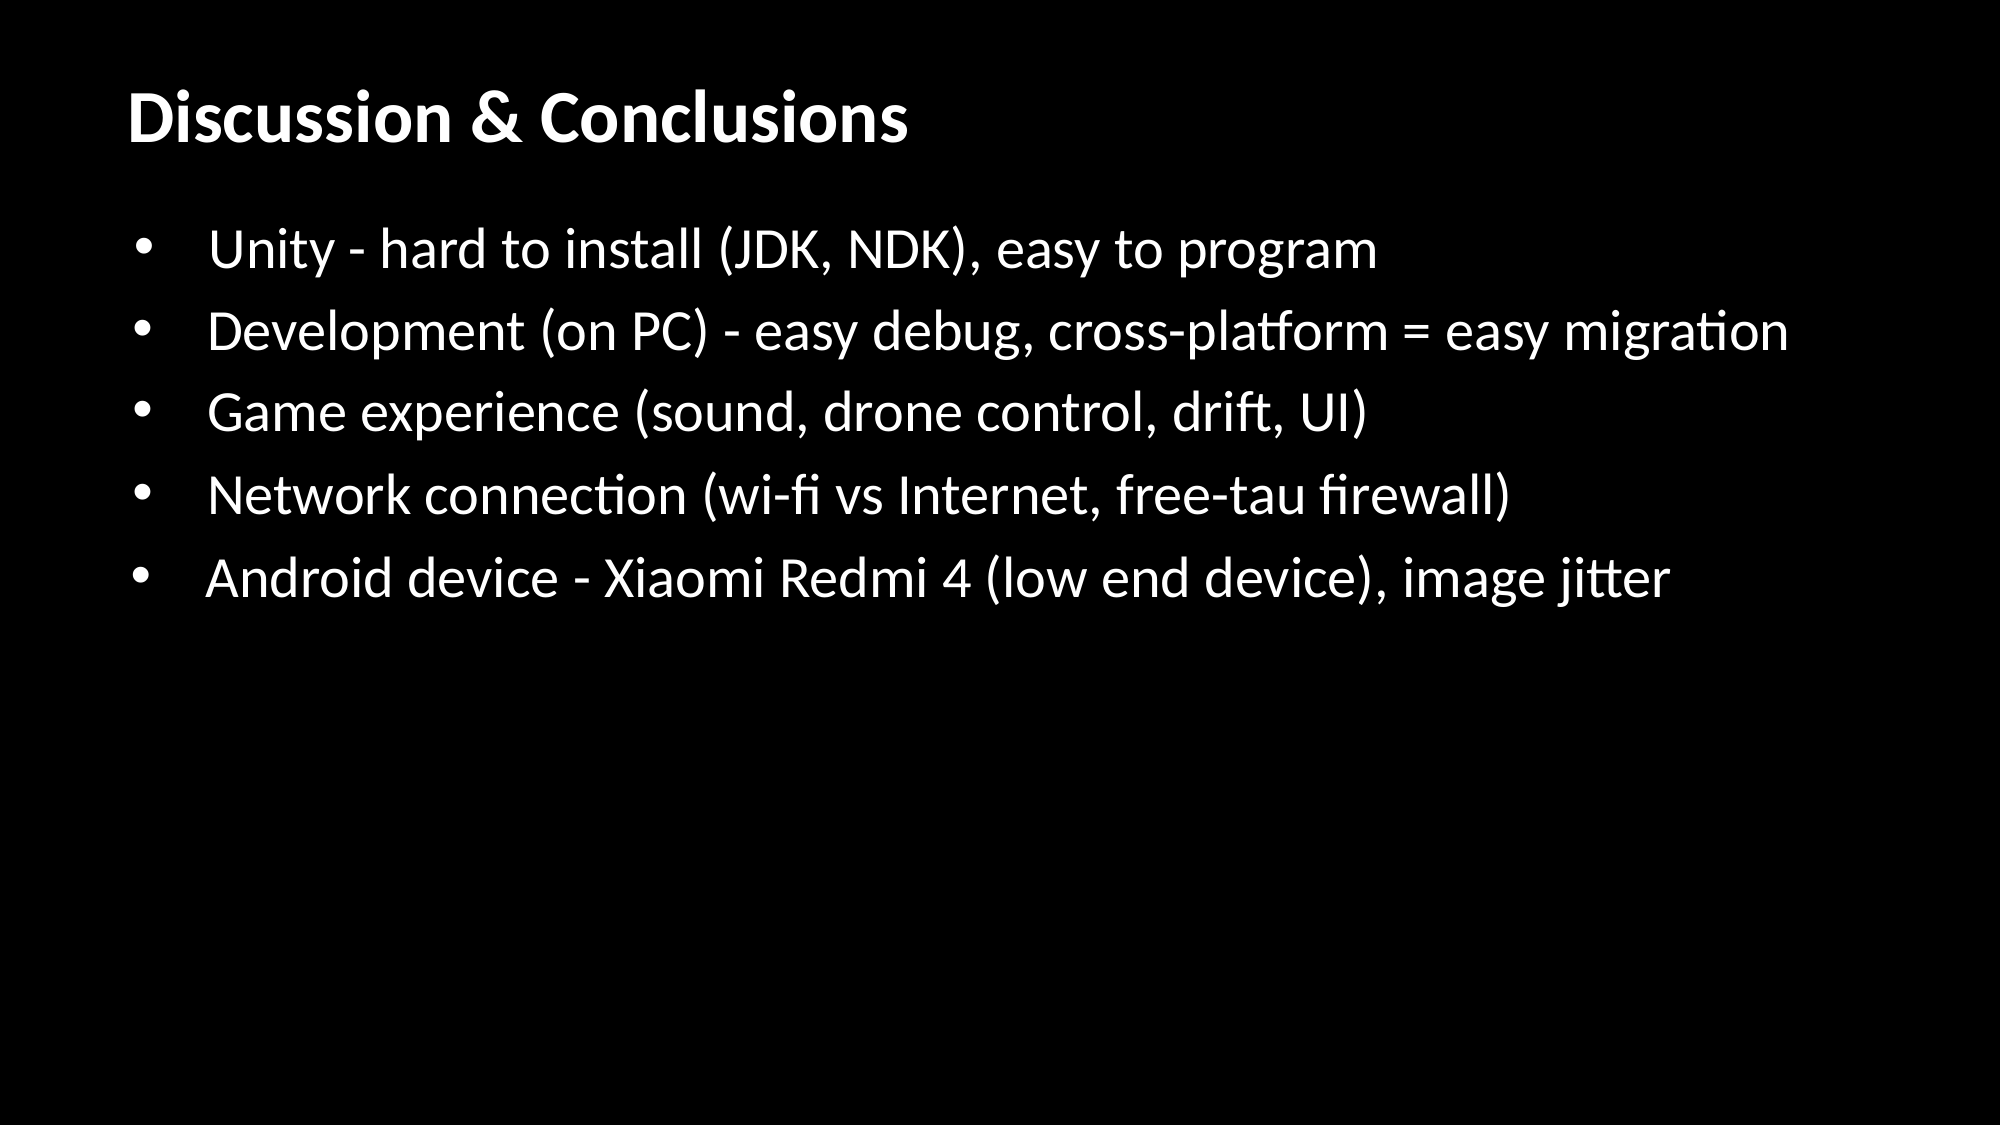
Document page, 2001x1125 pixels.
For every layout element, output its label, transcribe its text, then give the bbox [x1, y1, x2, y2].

text_box Development (on PC) - easy debug, cross-platform = easy migration [117, 285, 1939, 365]
text_box Game experience (sound, drone control, drift, UI) [117, 365, 1939, 448]
text_box Network connection (wi-fi vs Internet, free-tau firewall) [117, 448, 1939, 534]
subtitle Discussion & Conclusions [112, 70, 1885, 739]
text_box Android device - Xiaomi Redmi 4 (low end device), image jitter [115, 532, 1937, 617]
text_box Unity - hard to install (JDK, NDK), easy to program [119, 202, 1940, 288]
